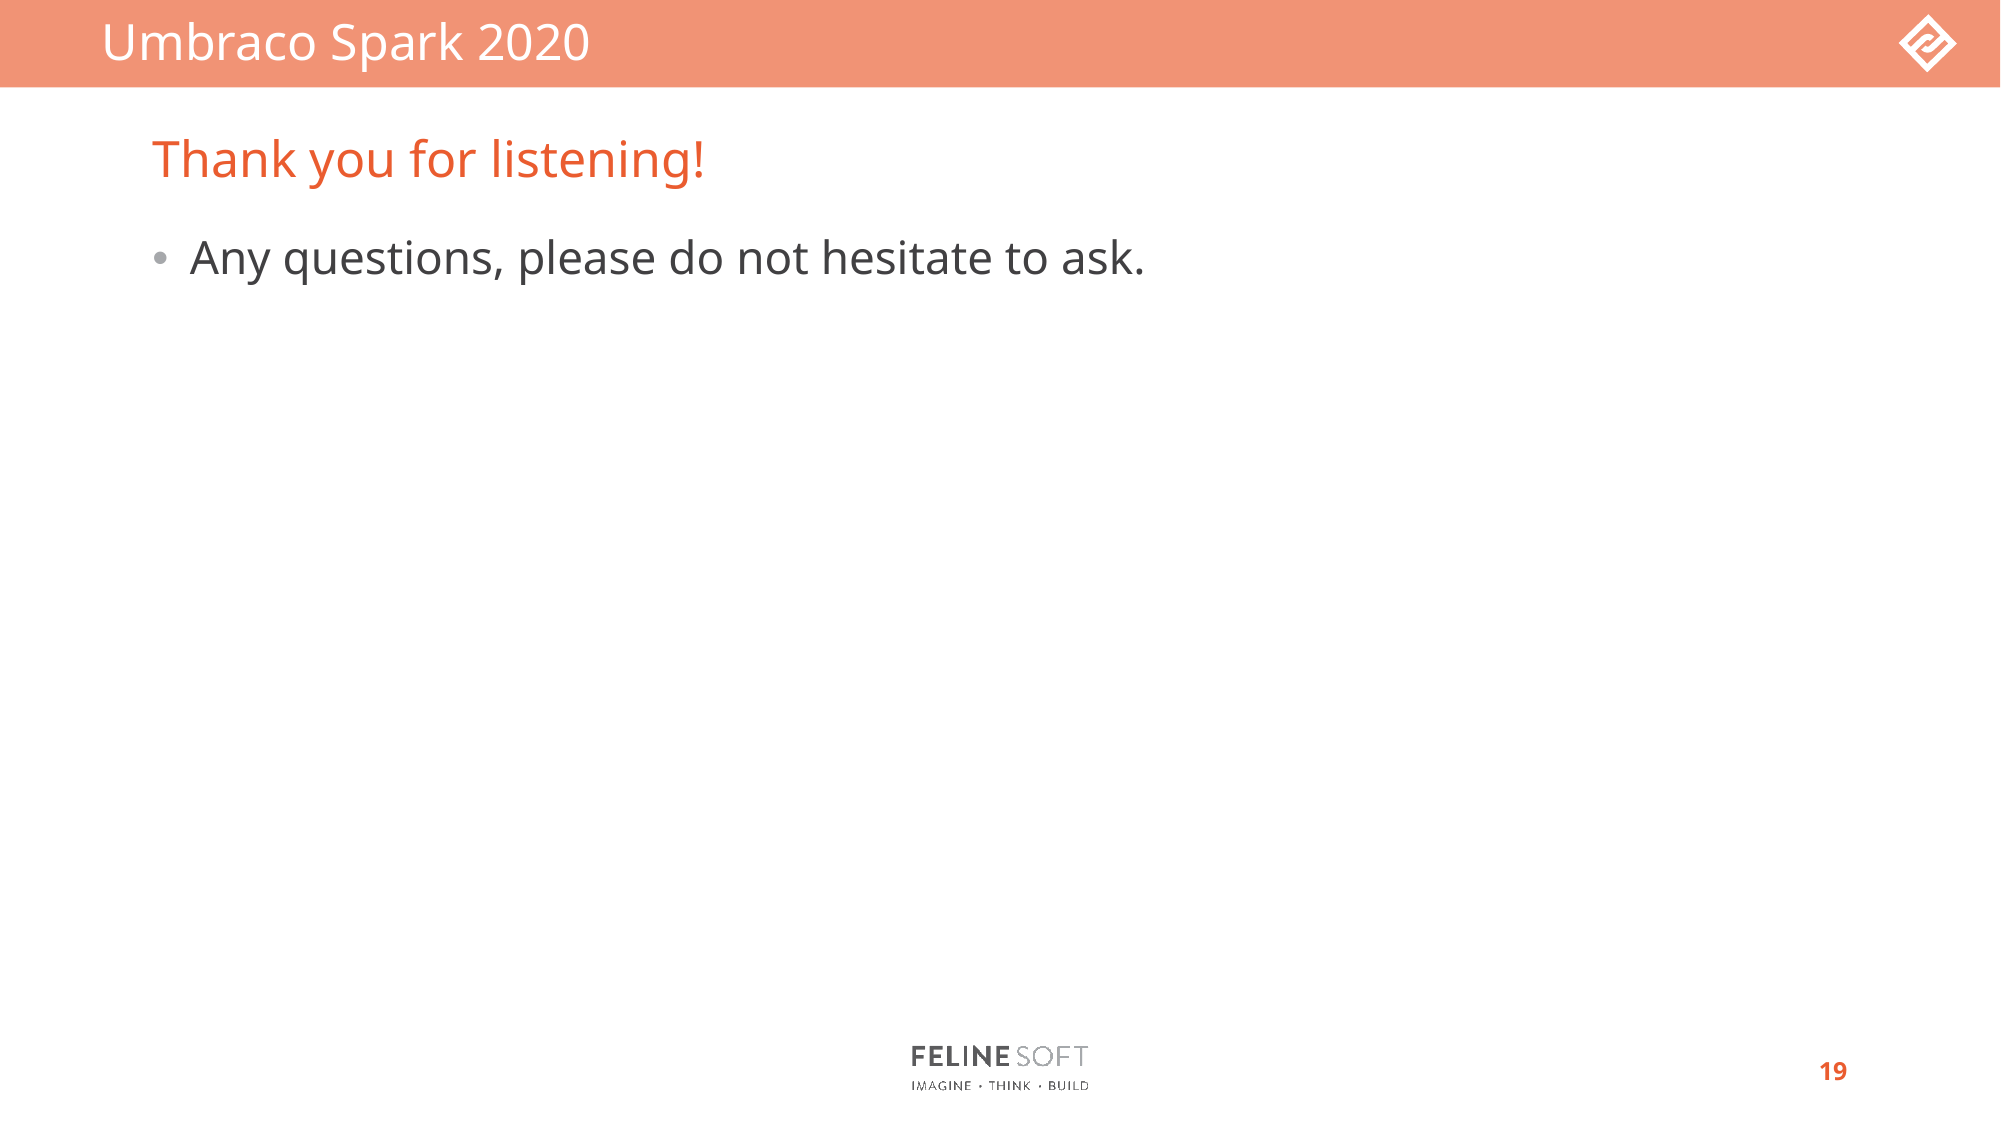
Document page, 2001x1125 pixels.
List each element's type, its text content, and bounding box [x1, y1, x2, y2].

subtitle Thank you for listening! [137, 127, 1890, 228]
list Any questions, please do not hesitate to ask. [137, 228, 1863, 1014]
slide_number 19 [1412, 1042, 1863, 1103]
title Umbraco Spark 2020 [86, 0, 1812, 88]
picture [908, 1030, 1092, 1105]
